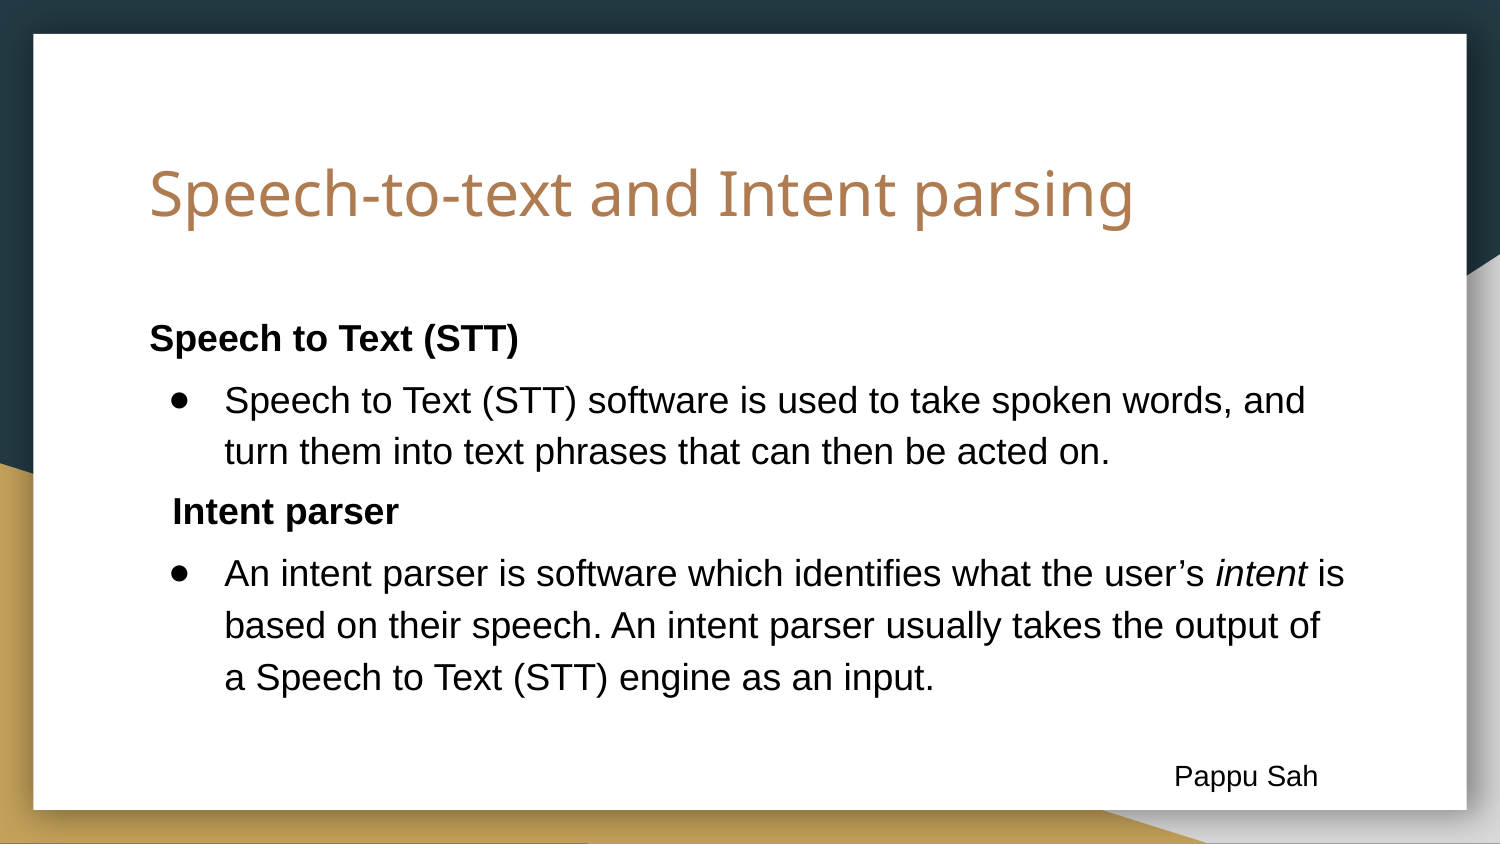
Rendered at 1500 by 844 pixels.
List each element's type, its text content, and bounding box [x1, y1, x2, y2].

title Speech-to-text and Intent parsing [134, 138, 1366, 283]
text_box Pappu Sah [1159, 742, 1366, 790]
list Speech to Text (STT) Speech to Text (STT) software is used to take spoken words, and turn them into text phrases that can then be acted on. Intent parser An intent parser is software which identifies what the user’s intent is based on their speech. An intent parser usually takes the output of a Speech to Text (STT) engine as an input. [134, 283, 1366, 686]
